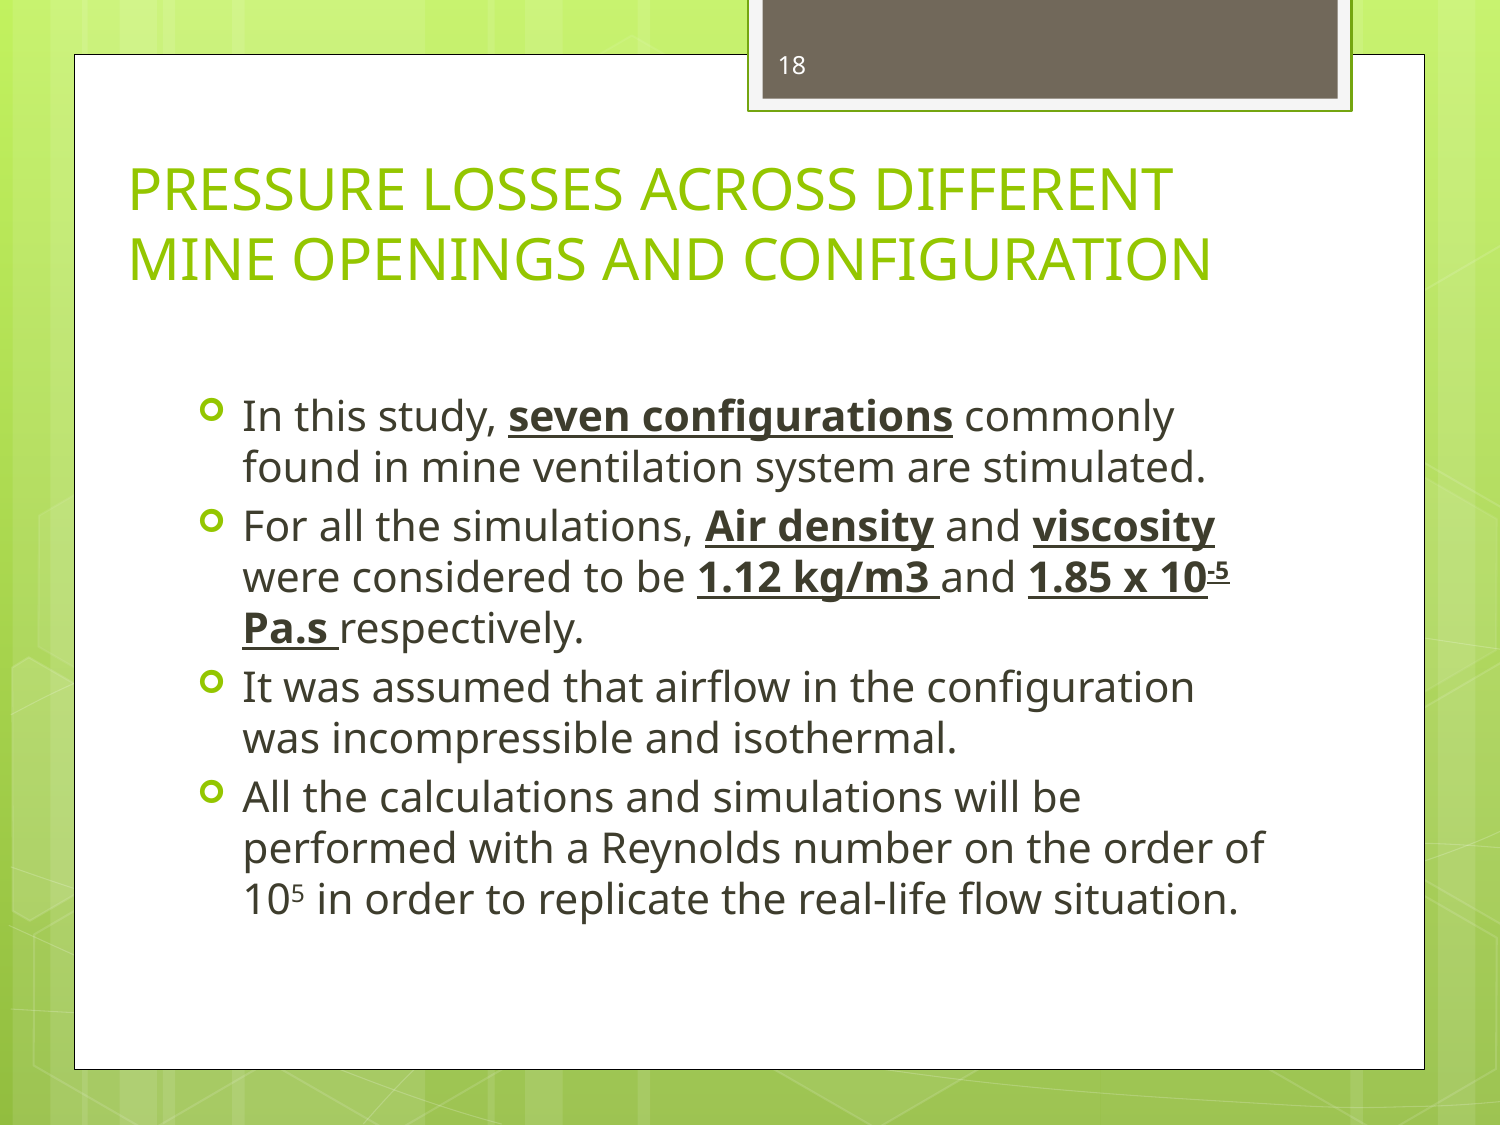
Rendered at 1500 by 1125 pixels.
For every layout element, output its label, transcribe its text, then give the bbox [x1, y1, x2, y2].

title PRESSURE LOSSES ACROSS DIFFERENT MINE OPENINGS AND CONFIGURATION [112, 112, 1265, 300]
list In this study, seven configurations commonly found in mine ventilation system are stimulated. For all the simulations, Air density and viscosity were considered to be 1.12 kg/m3 and 1.85 x 10-5 Pa.s respectively. It was assumed that airflow in the configuration was incompressible and isothermal. All the calculations and simulations will be performed with a Reynolds number on the order of 105 in order to replicate the real-life flow situation. [171, 381, 1283, 957]
slide_number 18 [762, 36, 982, 97]
